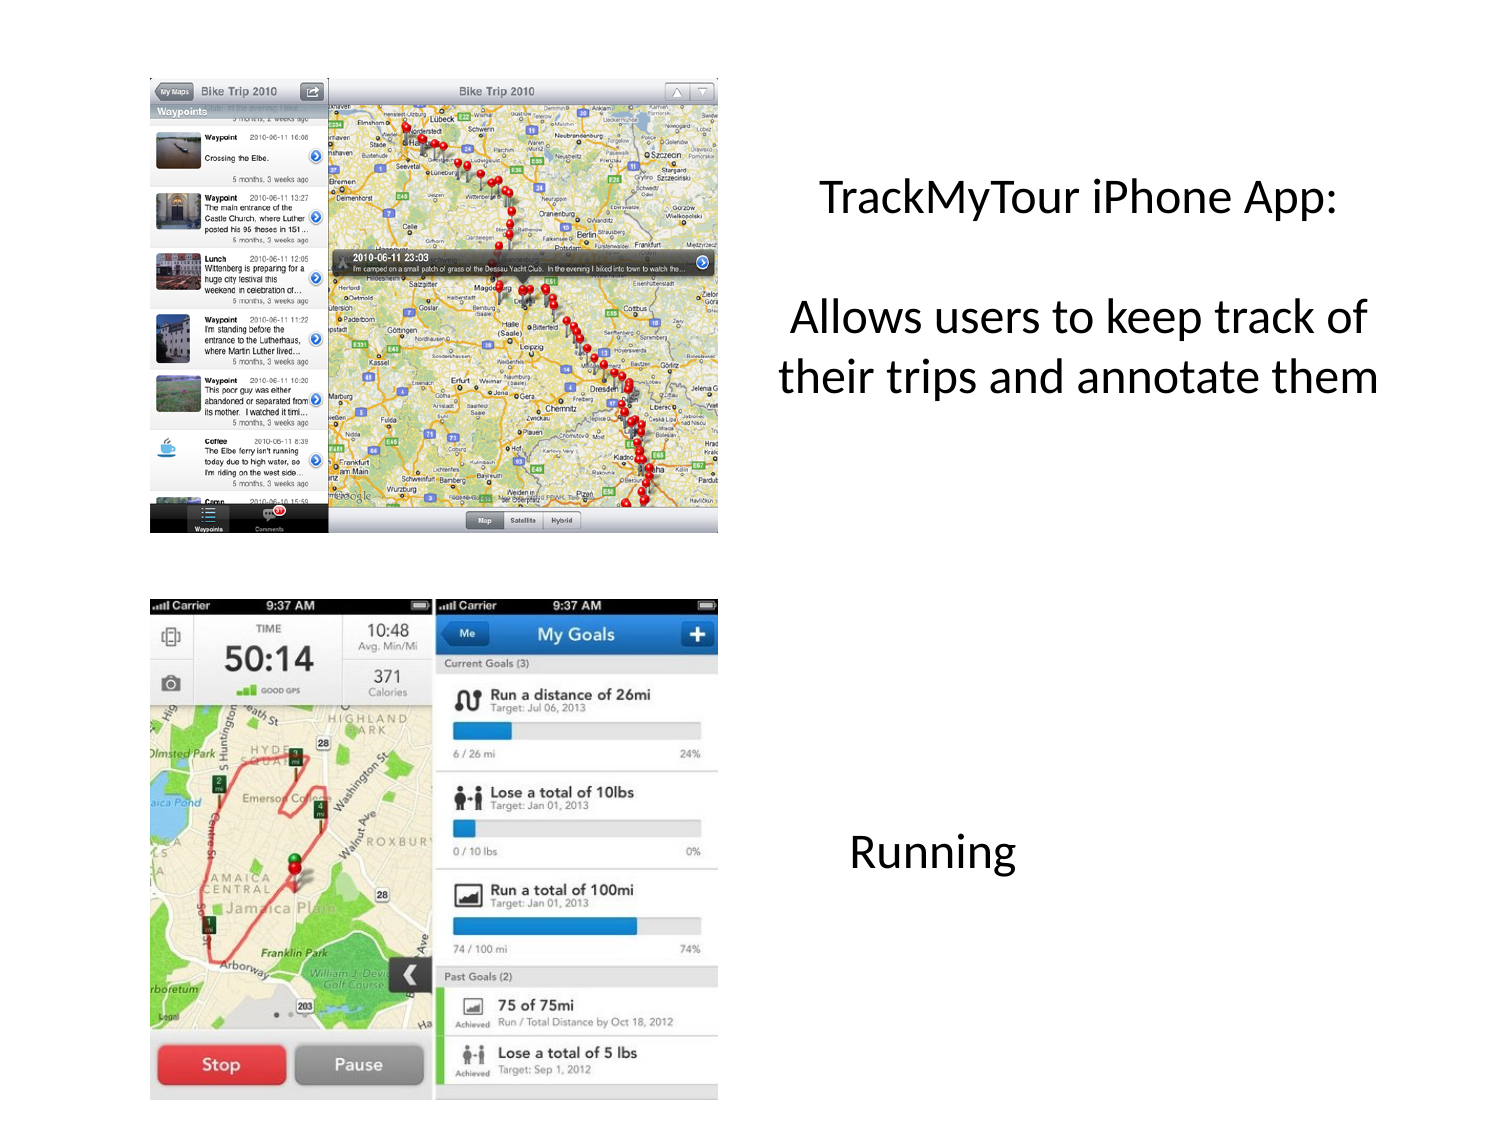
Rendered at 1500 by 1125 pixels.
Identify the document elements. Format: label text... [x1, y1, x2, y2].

picture [150, 78, 718, 533]
text_box Running [834, 810, 1032, 886]
picture [150, 598, 718, 1100]
text_box TrackMyTour iPhone App: Allows users to keep track of their trips and annotate them [763, 155, 1395, 411]
